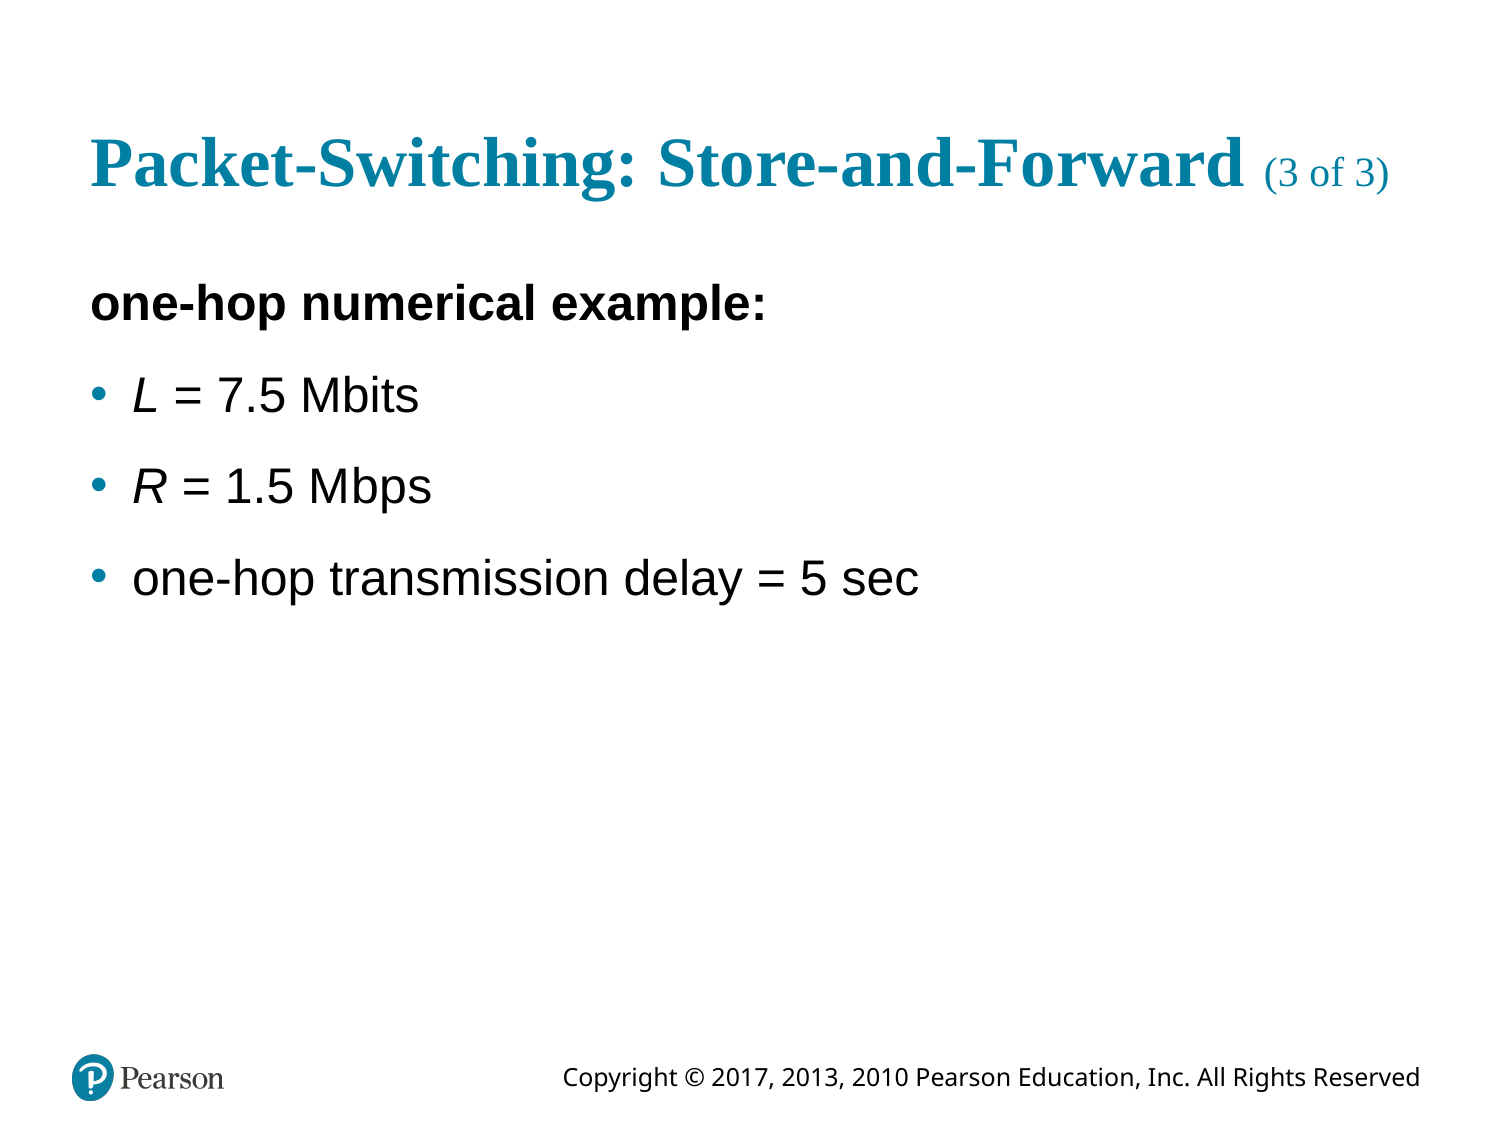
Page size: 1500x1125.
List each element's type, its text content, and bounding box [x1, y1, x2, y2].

picture [98, 1054, 224, 1101]
picture [72, 1054, 88, 1070]
picture [72, 1087, 83, 1101]
picture [80, 1063, 106, 1088]
list one-hop numerical example: L = 7.5 Mbits R = 1.5 M b p s one-hop transmission delay = 5 sec [75, 262, 1425, 1005]
title Packet-Switching: Store-and-Forward (3 of 3) [75, 35, 1425, 216]
